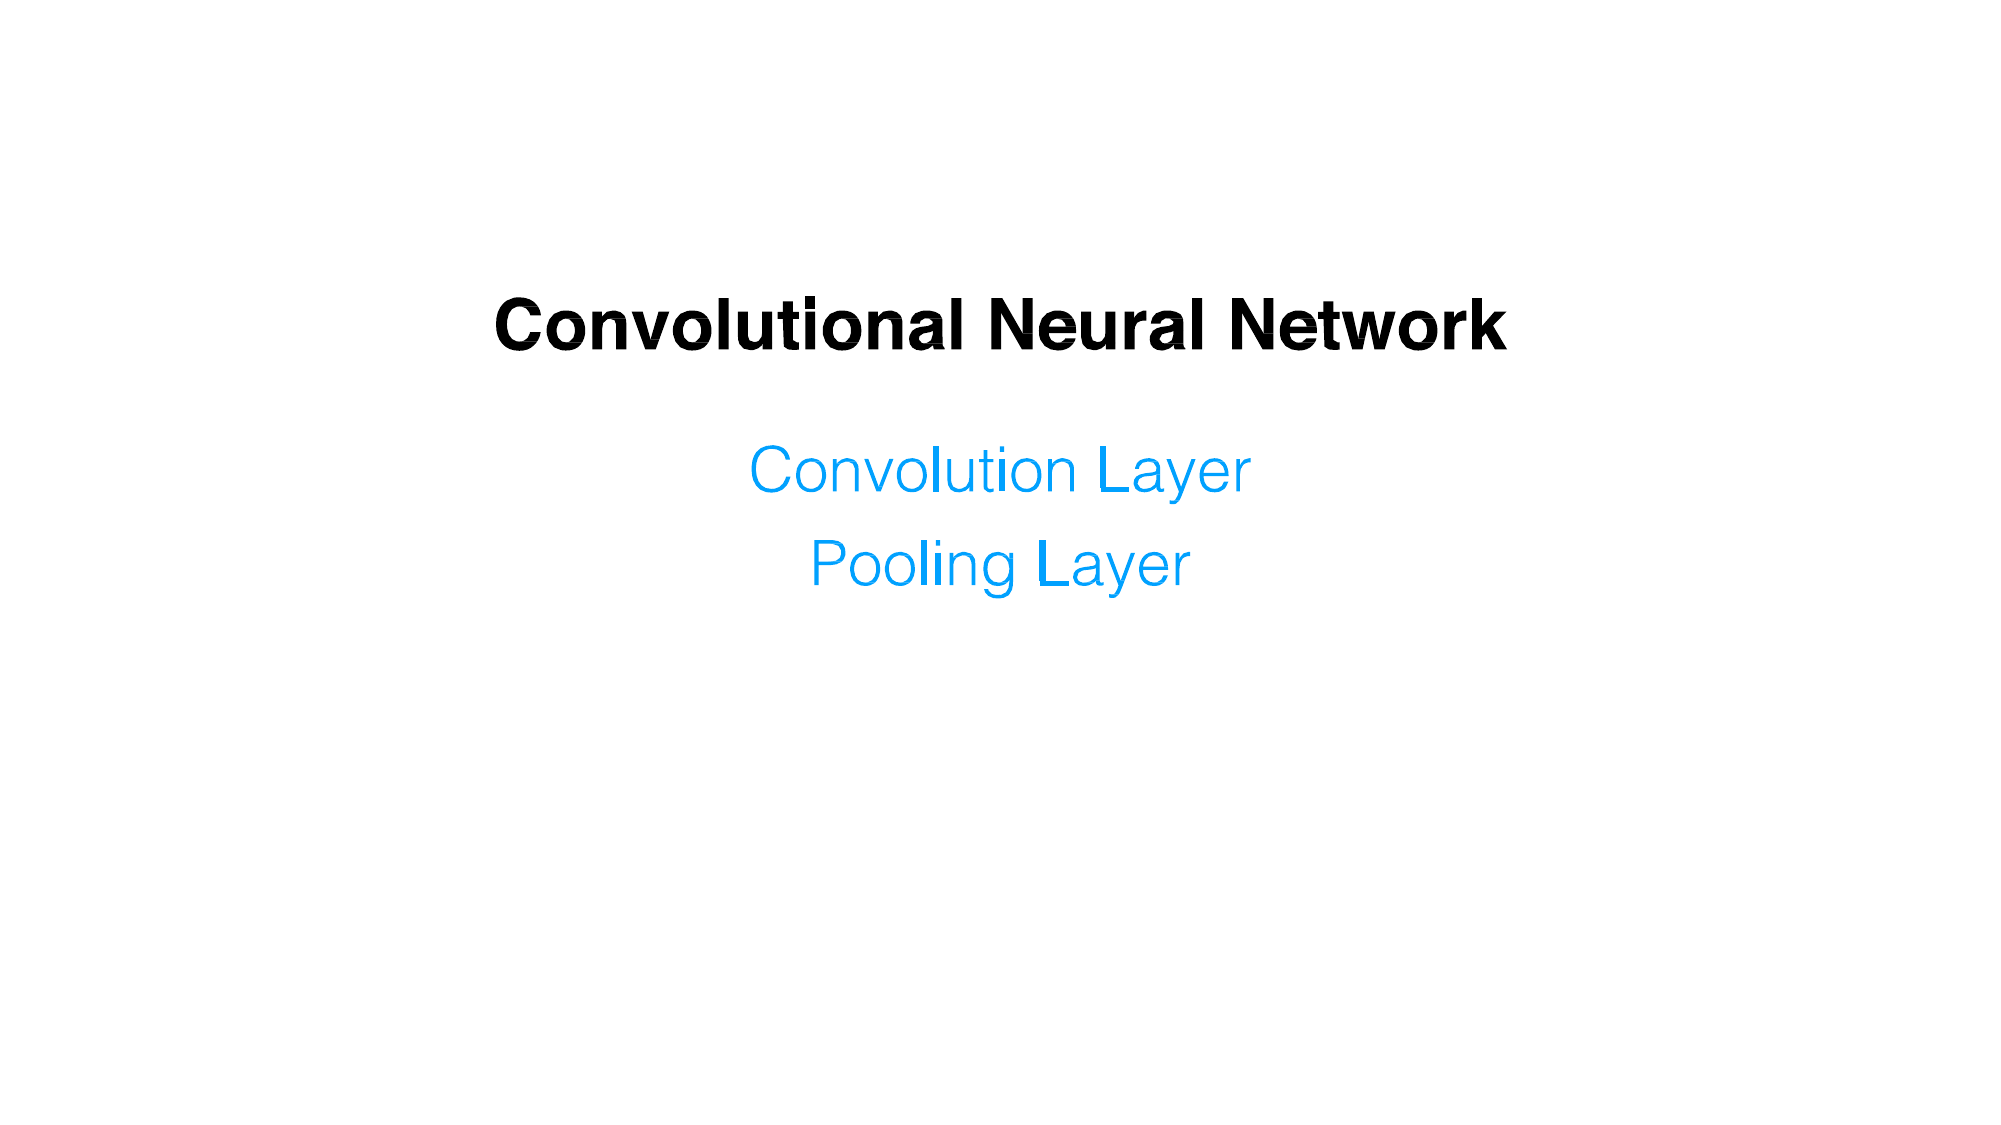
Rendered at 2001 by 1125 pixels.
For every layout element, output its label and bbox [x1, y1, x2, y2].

text_box [947, 459, 974, 493]
text_box [592, 310, 627, 350]
text_box [1011, 458, 1042, 493]
text_box [1192, 298, 1203, 350]
text_box [850, 551, 881, 586]
text_box [631, 311, 670, 350]
text_box [1199, 458, 1229, 493]
text_box [751, 445, 791, 493]
text_box [1048, 458, 1074, 492]
text_box [896, 458, 927, 493]
text_box [805, 311, 816, 350]
text_box [814, 540, 846, 586]
text_box [1236, 458, 1251, 492]
text_box [884, 551, 908, 586]
text_box [796, 458, 827, 493]
text_box [1073, 551, 1104, 587]
text_box [822, 310, 862, 351]
text_box [951, 298, 962, 350]
text_box [1318, 301, 1340, 350]
text_box [546, 310, 586, 351]
text_box [868, 310, 903, 350]
text_box [979, 450, 994, 493]
text_box [737, 311, 773, 351]
text_box [1149, 310, 1186, 351]
text_box [905, 555, 915, 583]
text_box [949, 551, 976, 586]
text_box [672, 310, 712, 351]
text_box [1175, 551, 1191, 586]
text_box [1038, 310, 1077, 351]
text_box [991, 298, 1033, 350]
text_box [1166, 459, 1196, 505]
text_box [1106, 552, 1136, 598]
text_box [1081, 311, 1116, 351]
text_box [832, 458, 859, 492]
text_box [909, 310, 945, 351]
text_box [1124, 310, 1147, 350]
text_box [1341, 311, 1396, 350]
text_box [718, 298, 729, 350]
text_box [1279, 310, 1317, 351]
text_box [1472, 298, 1508, 350]
text_box [983, 551, 1014, 599]
text_box [1133, 458, 1165, 493]
text_box [777, 301, 799, 350]
text_box [496, 297, 541, 351]
text_box [864, 458, 894, 492]
text_box [1232, 298, 1274, 350]
text_box [1139, 551, 1169, 587]
text_box [1444, 310, 1467, 350]
text_box [1398, 310, 1438, 351]
